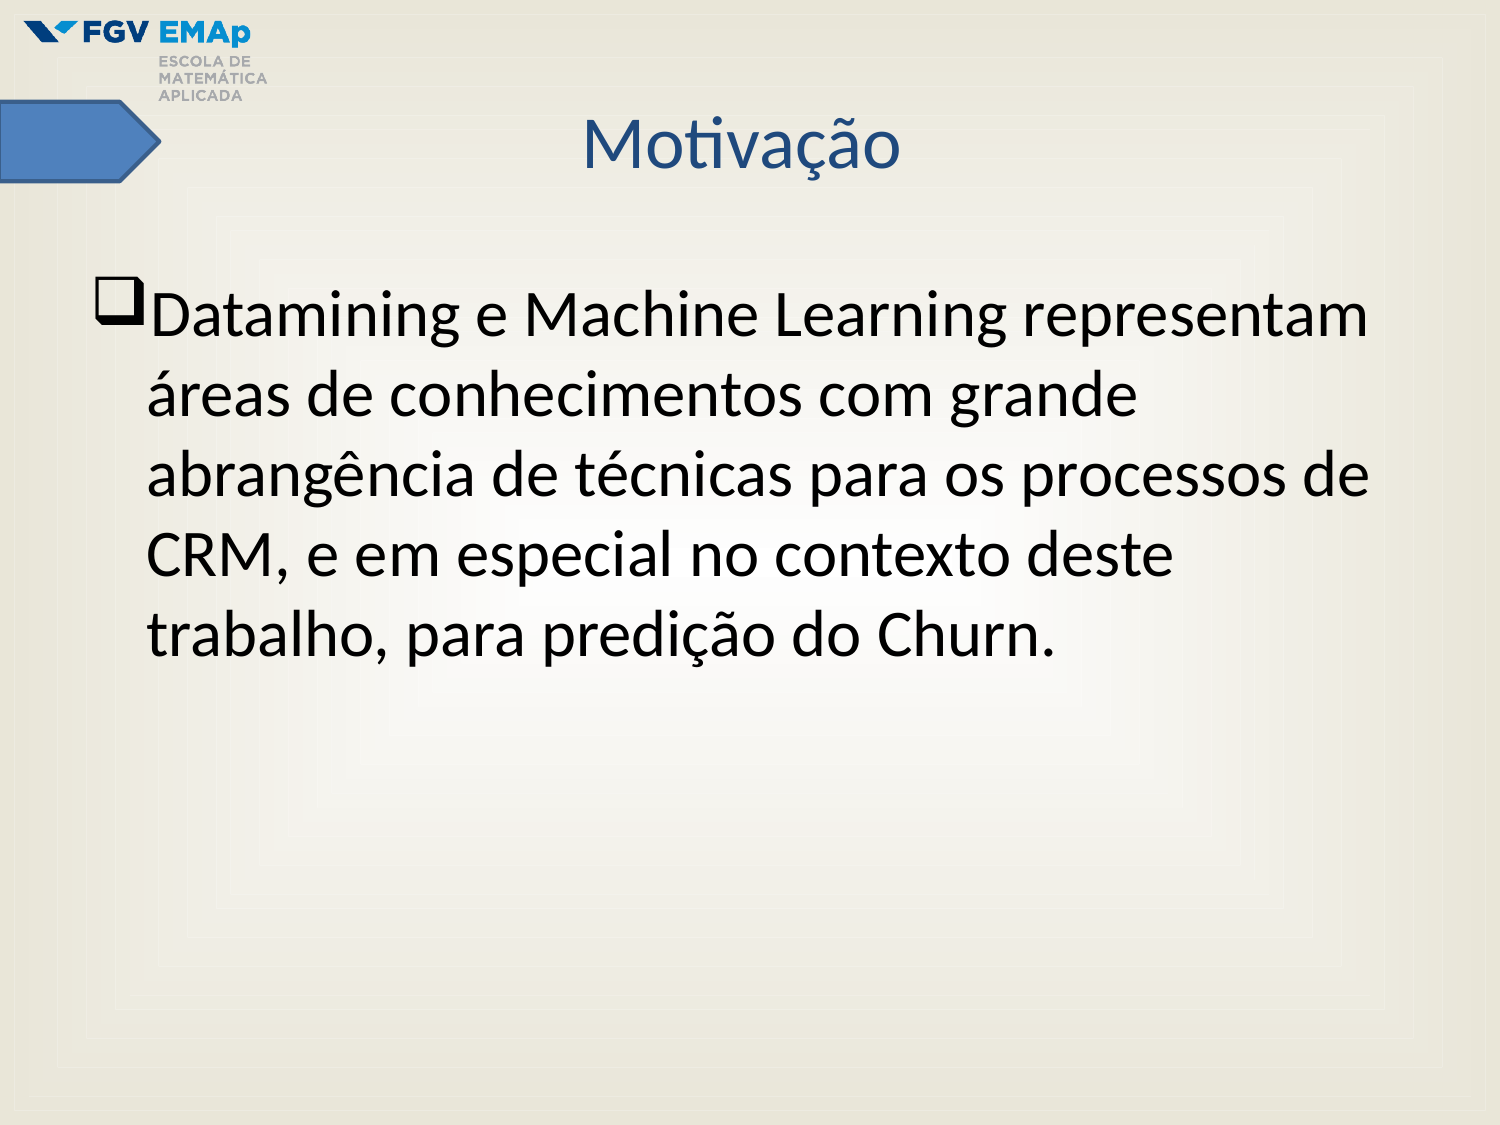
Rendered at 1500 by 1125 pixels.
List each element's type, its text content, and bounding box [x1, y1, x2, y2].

list Datamining e Machine Learning representam áreas de conhecimentos com grande abrangência de técnicas para os processos de CRM, e em especial no contexto deste trabalho, para predição do Churn. [75, 262, 1425, 1005]
picture [0, 0, 290, 99]
title Motivação [75, 45, 1425, 233]
